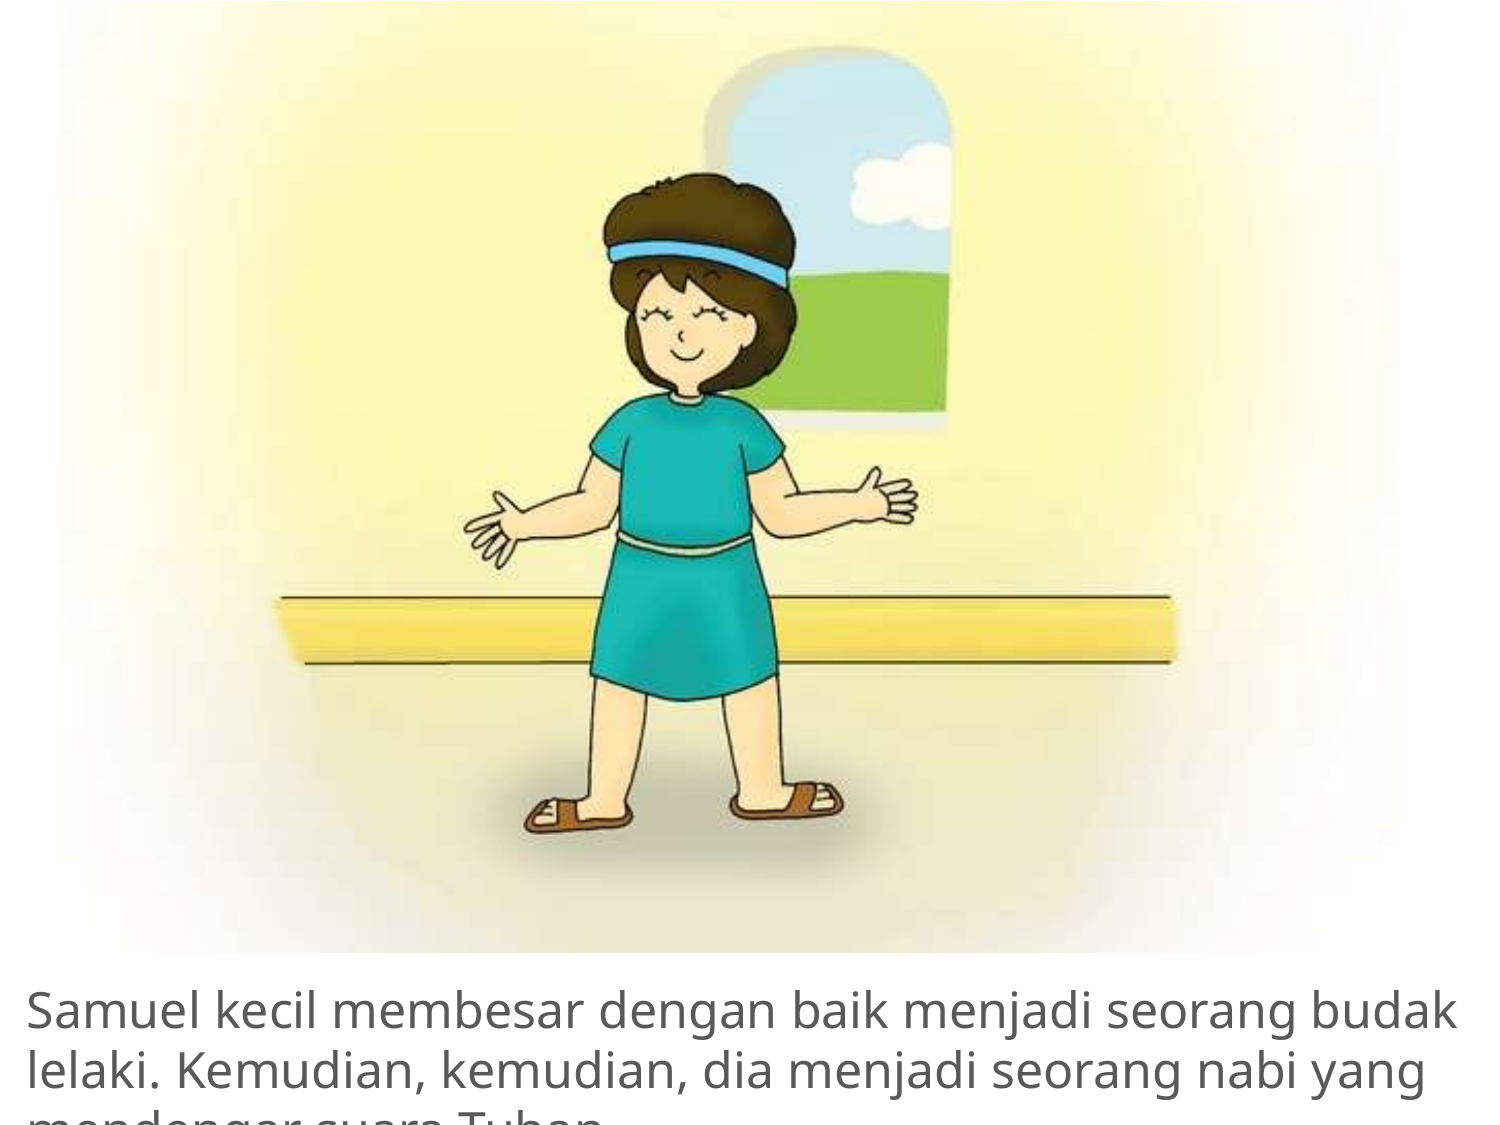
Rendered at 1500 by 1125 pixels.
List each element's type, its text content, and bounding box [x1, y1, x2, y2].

picture [57, 1, 1400, 953]
text_box Samuel kecil membesar dengan baik menjadi seorang budak lelaki. Kemudian, kemudian, dia menjadi seorang nabi yang mendengar suara Tuhan. [11, 971, 1498, 1125]
